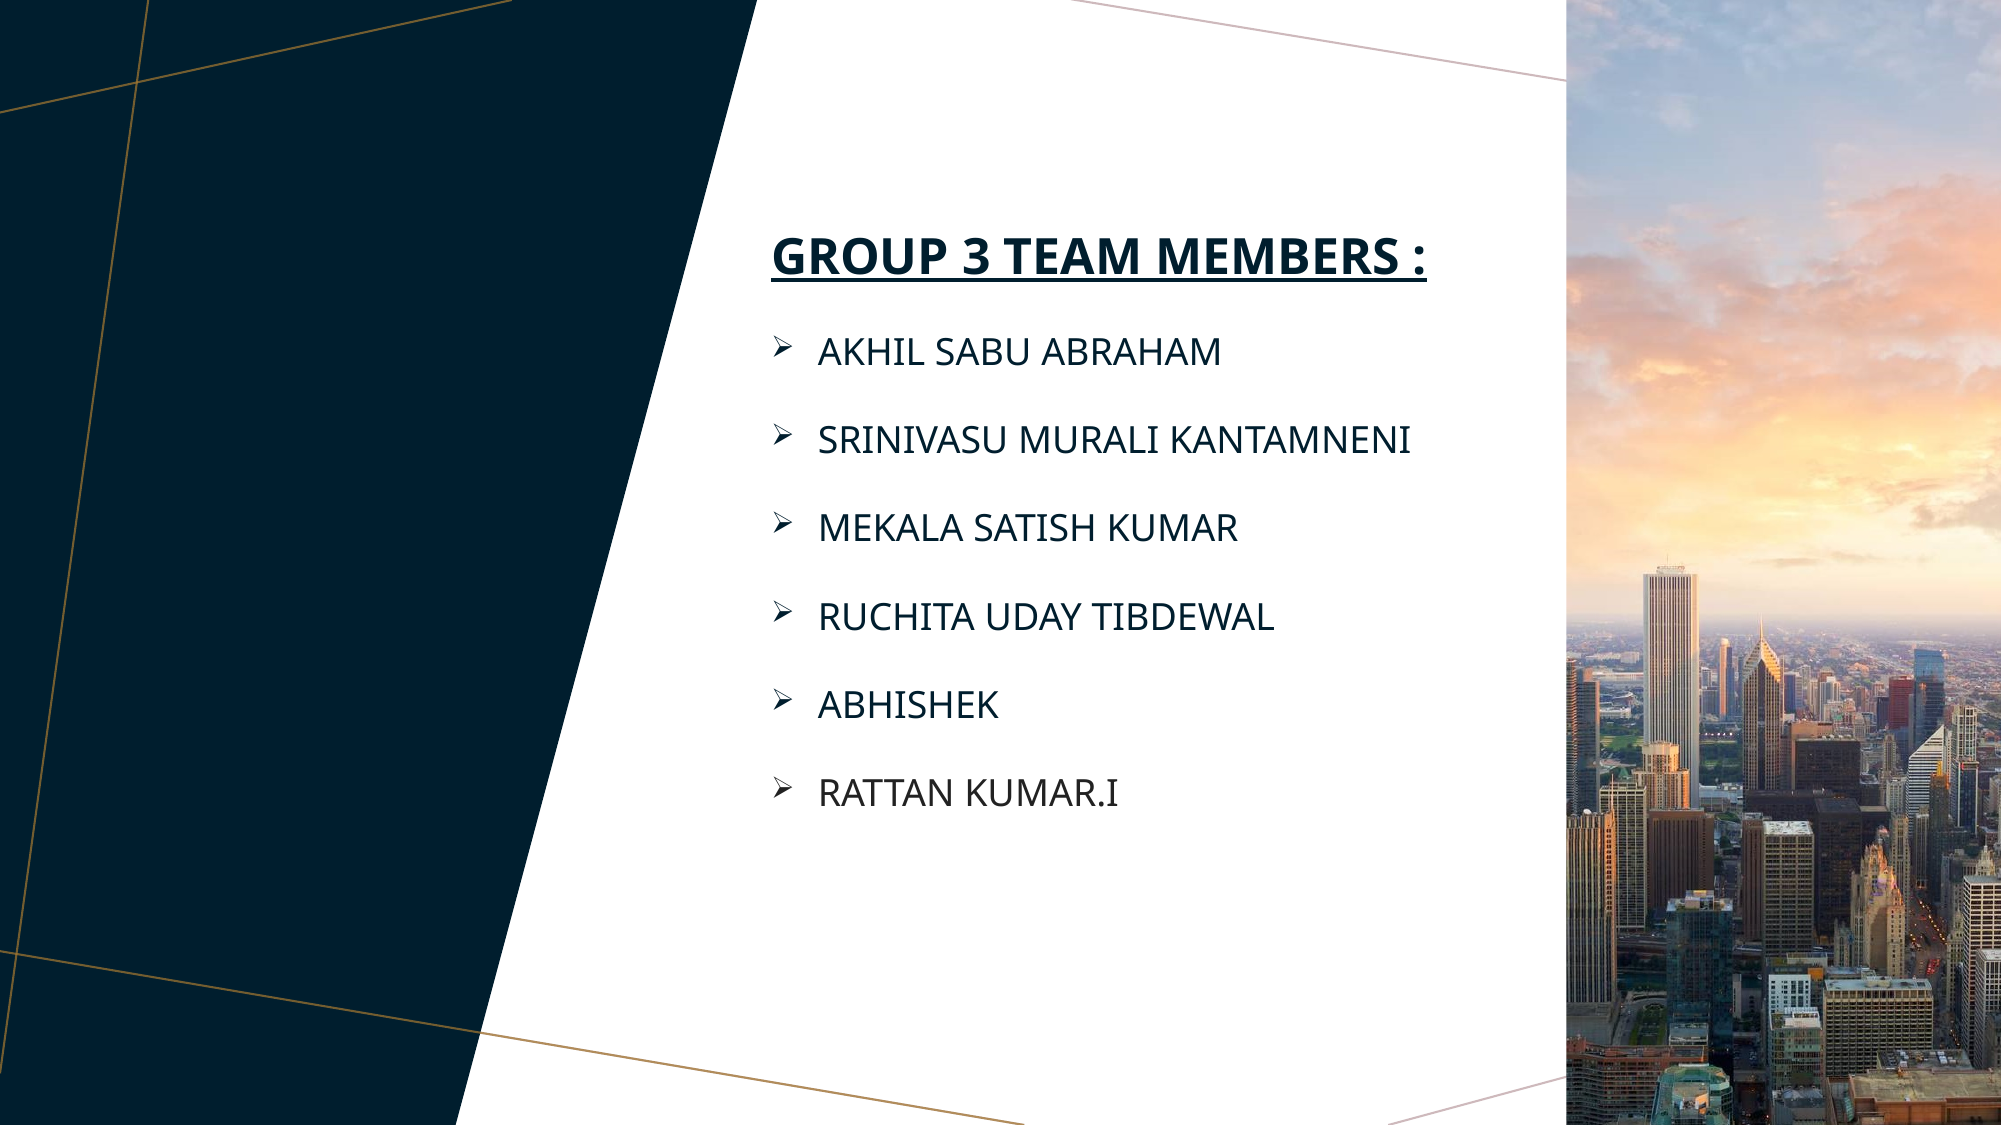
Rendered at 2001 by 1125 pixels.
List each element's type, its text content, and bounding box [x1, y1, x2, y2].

list GROUP 3 TEAM MEMBERS : AKHIL SABU ABRAHAM SRINIVASU MURALI KANTAMNENI MEKALA SATISH KUMAR RUCHITA UDAY TIBDEWAL ABHISHEK RATTAN KUMAR.I [756, 180, 1467, 1005]
picture [1566, 0, 2001, 1125]
